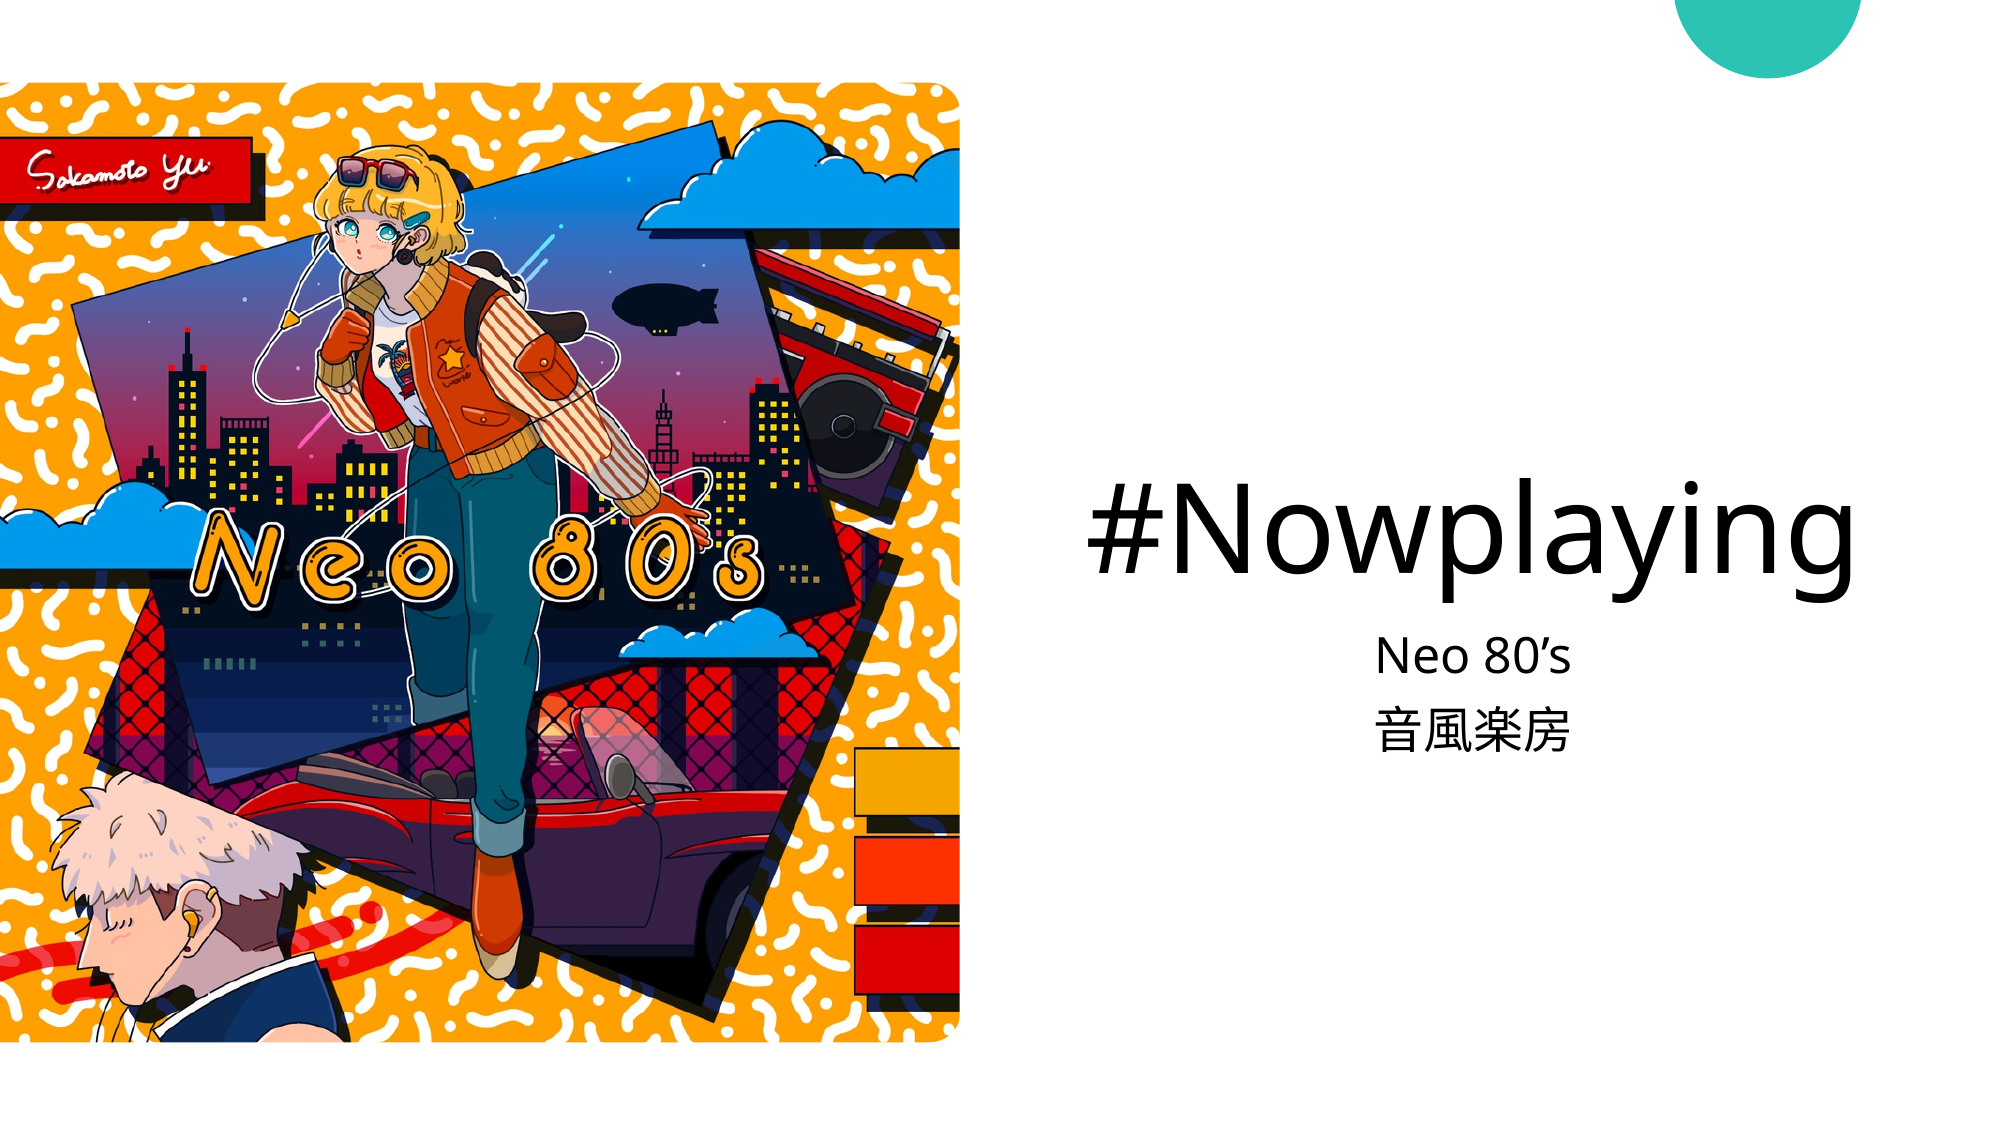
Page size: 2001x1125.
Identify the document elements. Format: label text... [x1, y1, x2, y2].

subtitle Neo 80’s 音風楽房 [1052, 623, 1895, 1002]
title #Nowplaying [1052, 157, 1895, 609]
picture [0, 82, 960, 1043]
